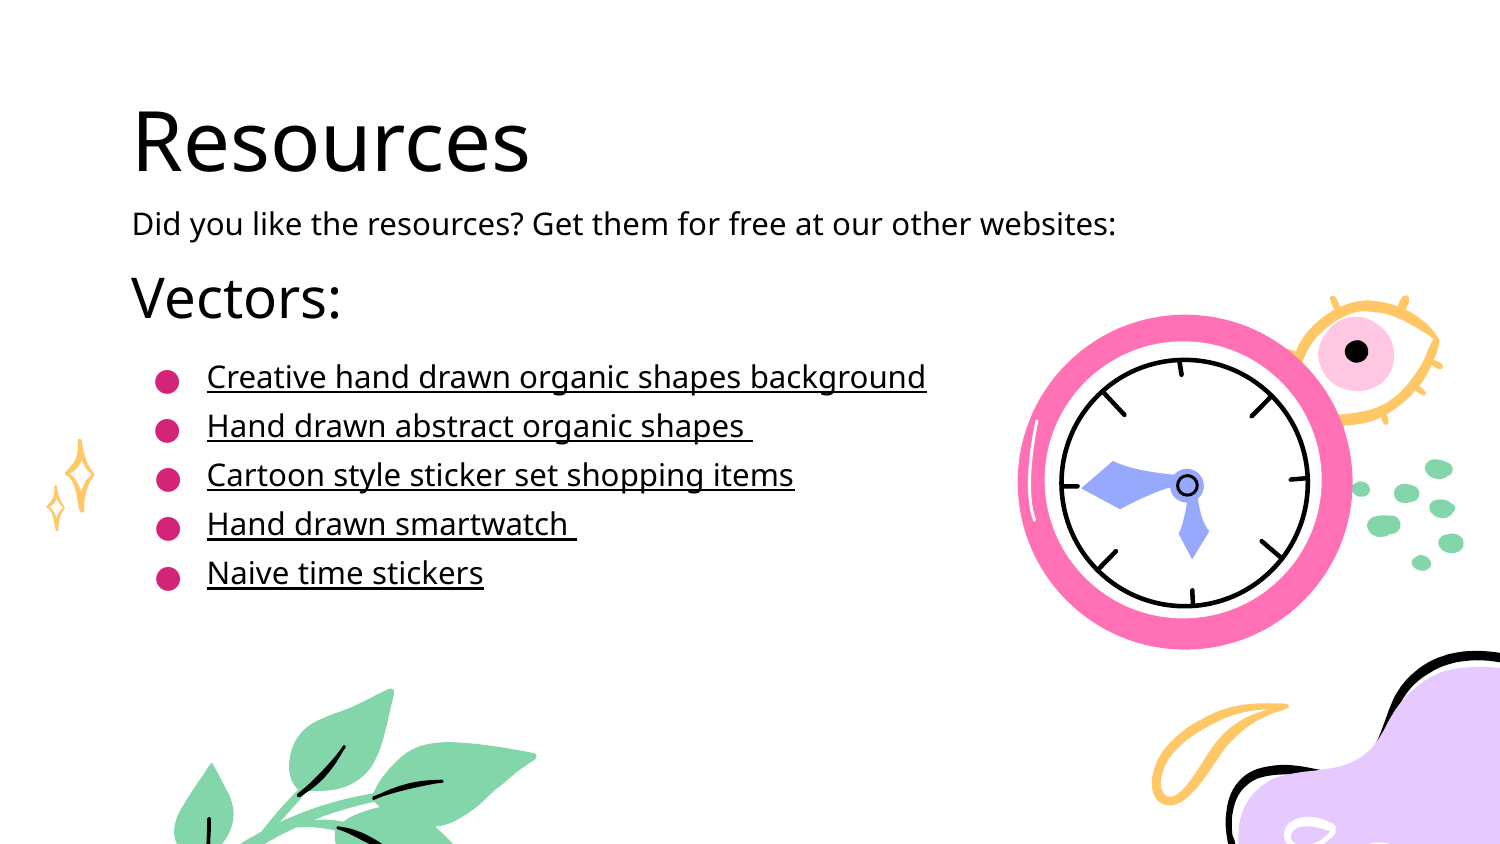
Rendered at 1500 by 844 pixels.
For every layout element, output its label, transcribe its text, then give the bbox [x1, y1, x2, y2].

list Did you like the resources? Get them for free at our other websites: Vectors: Creative hand drawn organic shapes background Hand drawn abstract organic shapes Cartoon style sticker set shopping items Hand drawn smartwatch Naive time stickers [116, 189, 1384, 605]
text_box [186, 601, 496, 844]
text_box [1017, 314, 1353, 650]
title Resources [116, 72, 1384, 167]
text_box [1151, 703, 1289, 806]
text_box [1286, 277, 1428, 445]
